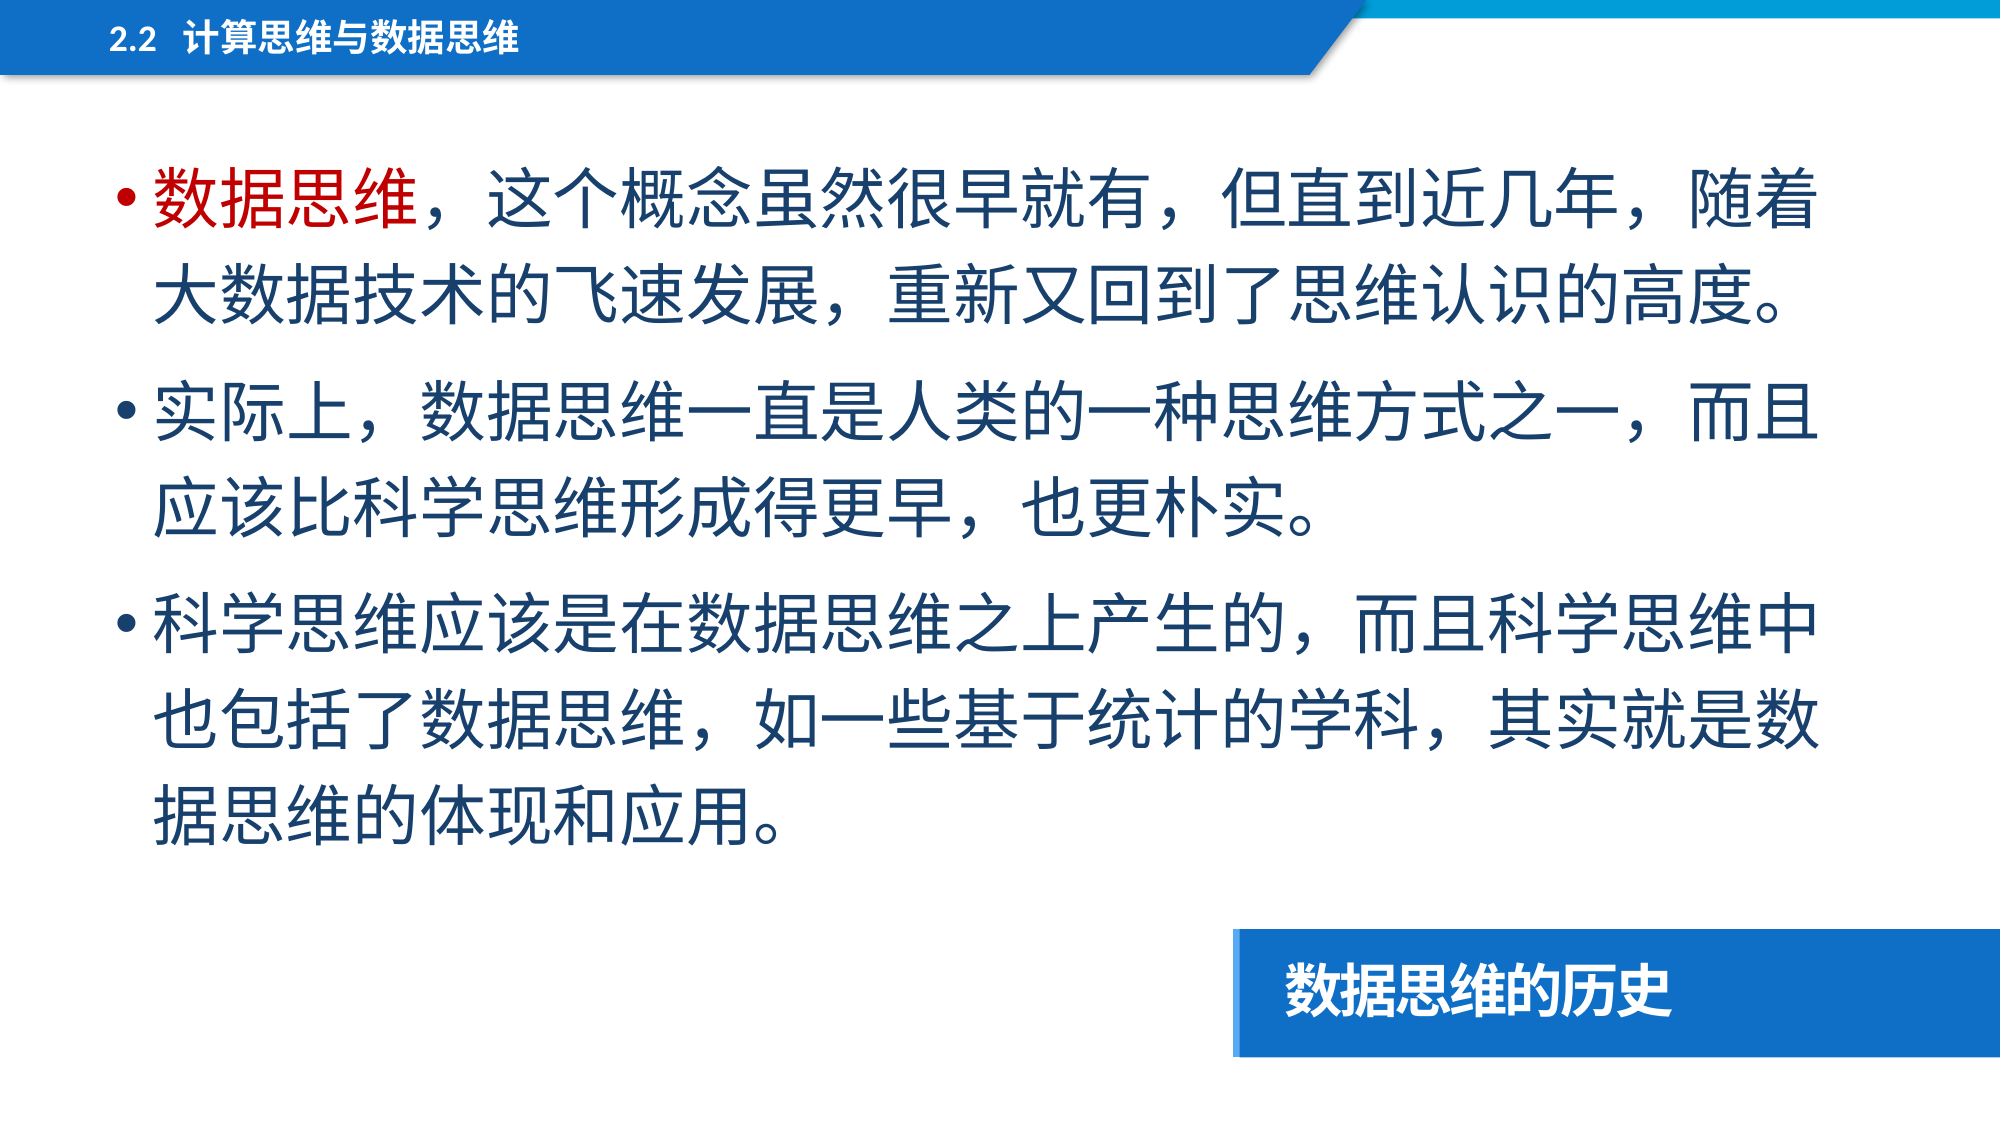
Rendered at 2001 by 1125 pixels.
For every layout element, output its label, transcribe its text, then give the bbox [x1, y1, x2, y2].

list 数据思维，这个概念虽然很早就有，但直到近几年，随着大数据技术的飞速发展，重新又回到了思维认识的高度。 实际上，数据思维一直是人类的一种思维方式之一，而且应该比科学思维形成得更早，也更朴实。 科学思维应该是在数据思维之上产生的，而且科学思维中也包括了数据思维，如一些基于统计的学科，其实就是数据思维的体现和应用。 [99, 133, 1878, 1058]
list 2.2 计算思维与数据思维 [93, 11, 1138, 68]
list 数据思维的历史 [1239, 929, 2000, 1058]
